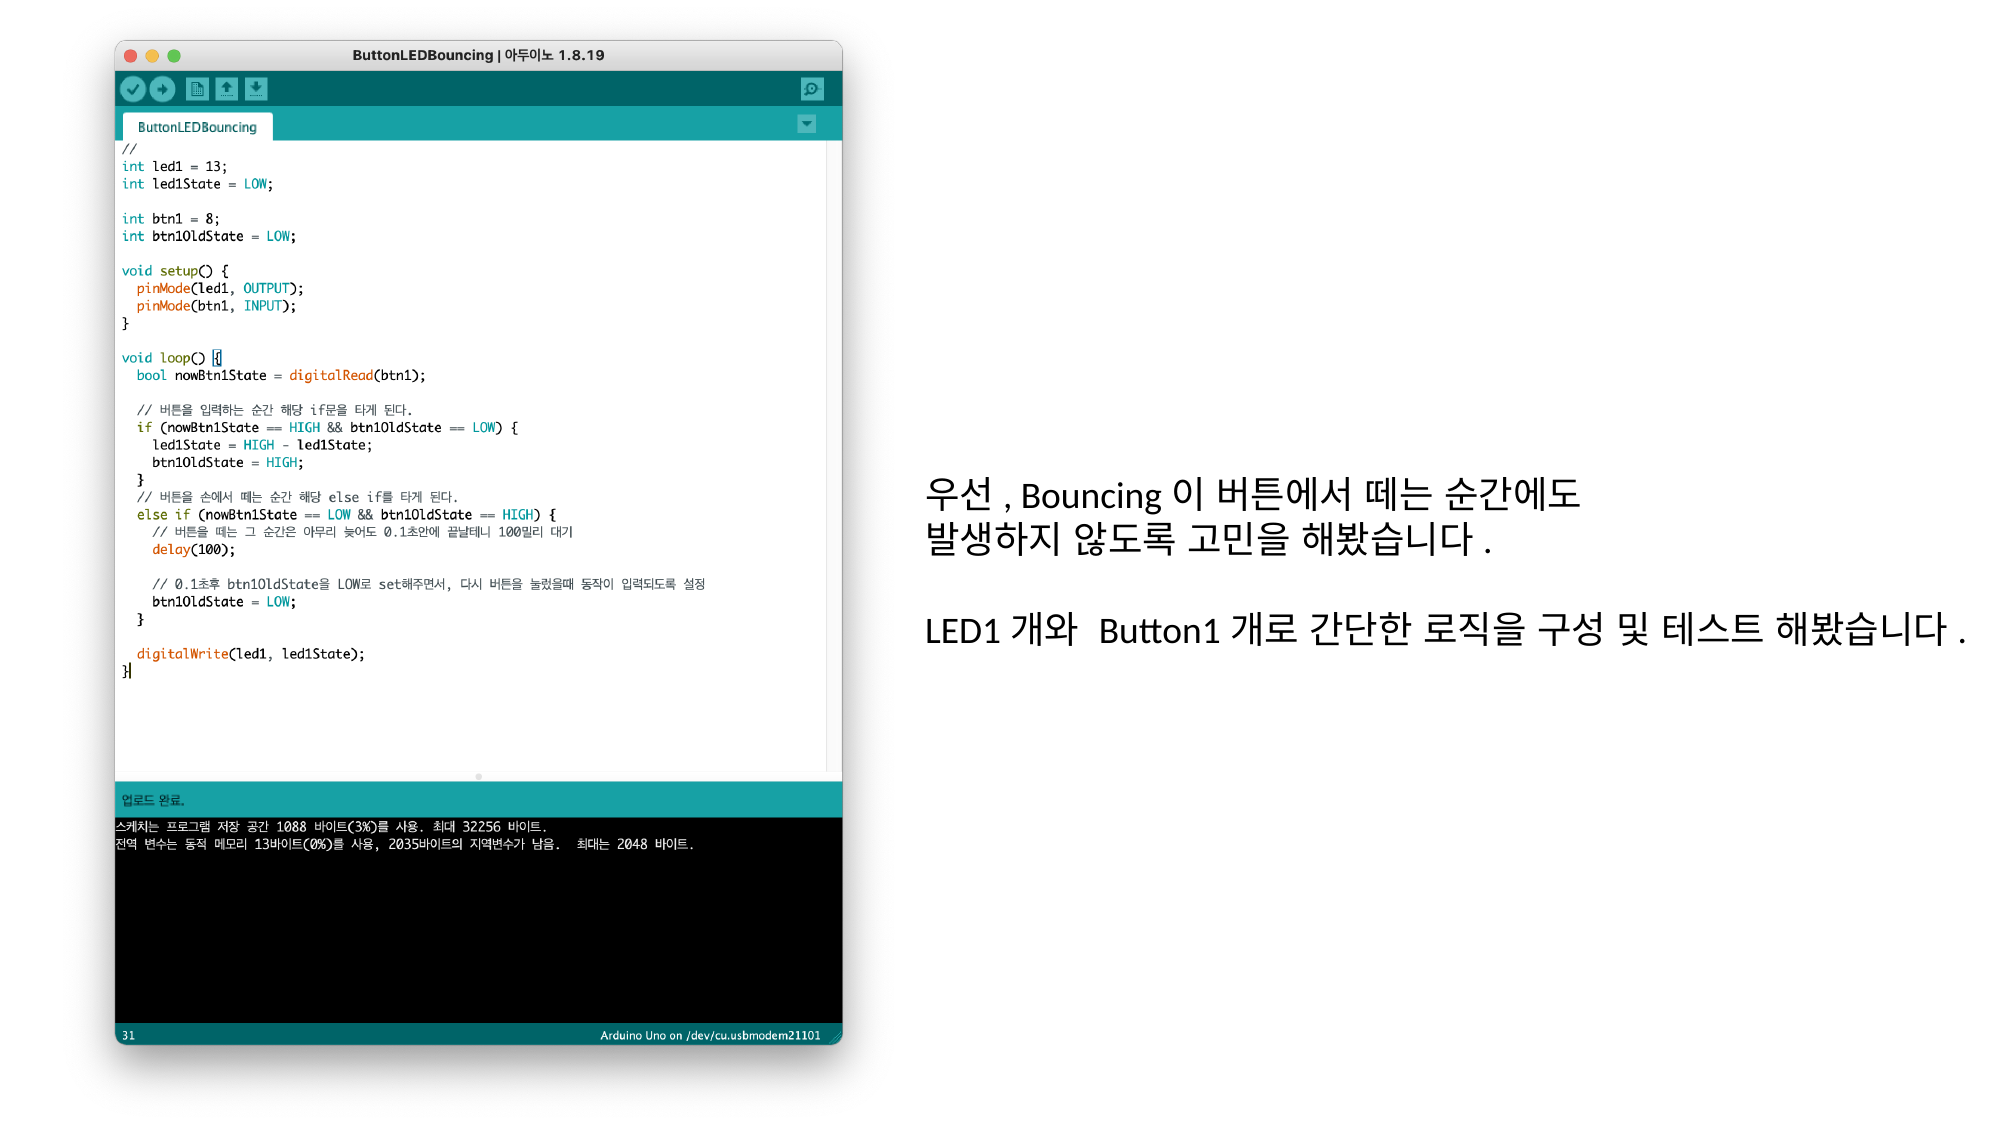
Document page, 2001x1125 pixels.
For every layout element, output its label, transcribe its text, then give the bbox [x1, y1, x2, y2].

text_box 우선, Bouncing이 버튼에서 떼는 순간에도 발생하지 않도록 고민을 해봤습니다. LED1개와 Button1개로 간단한 로직을 구성 및 테스트 해봤습니다. [910, 463, 1982, 659]
picture [54, 0, 903, 1125]
